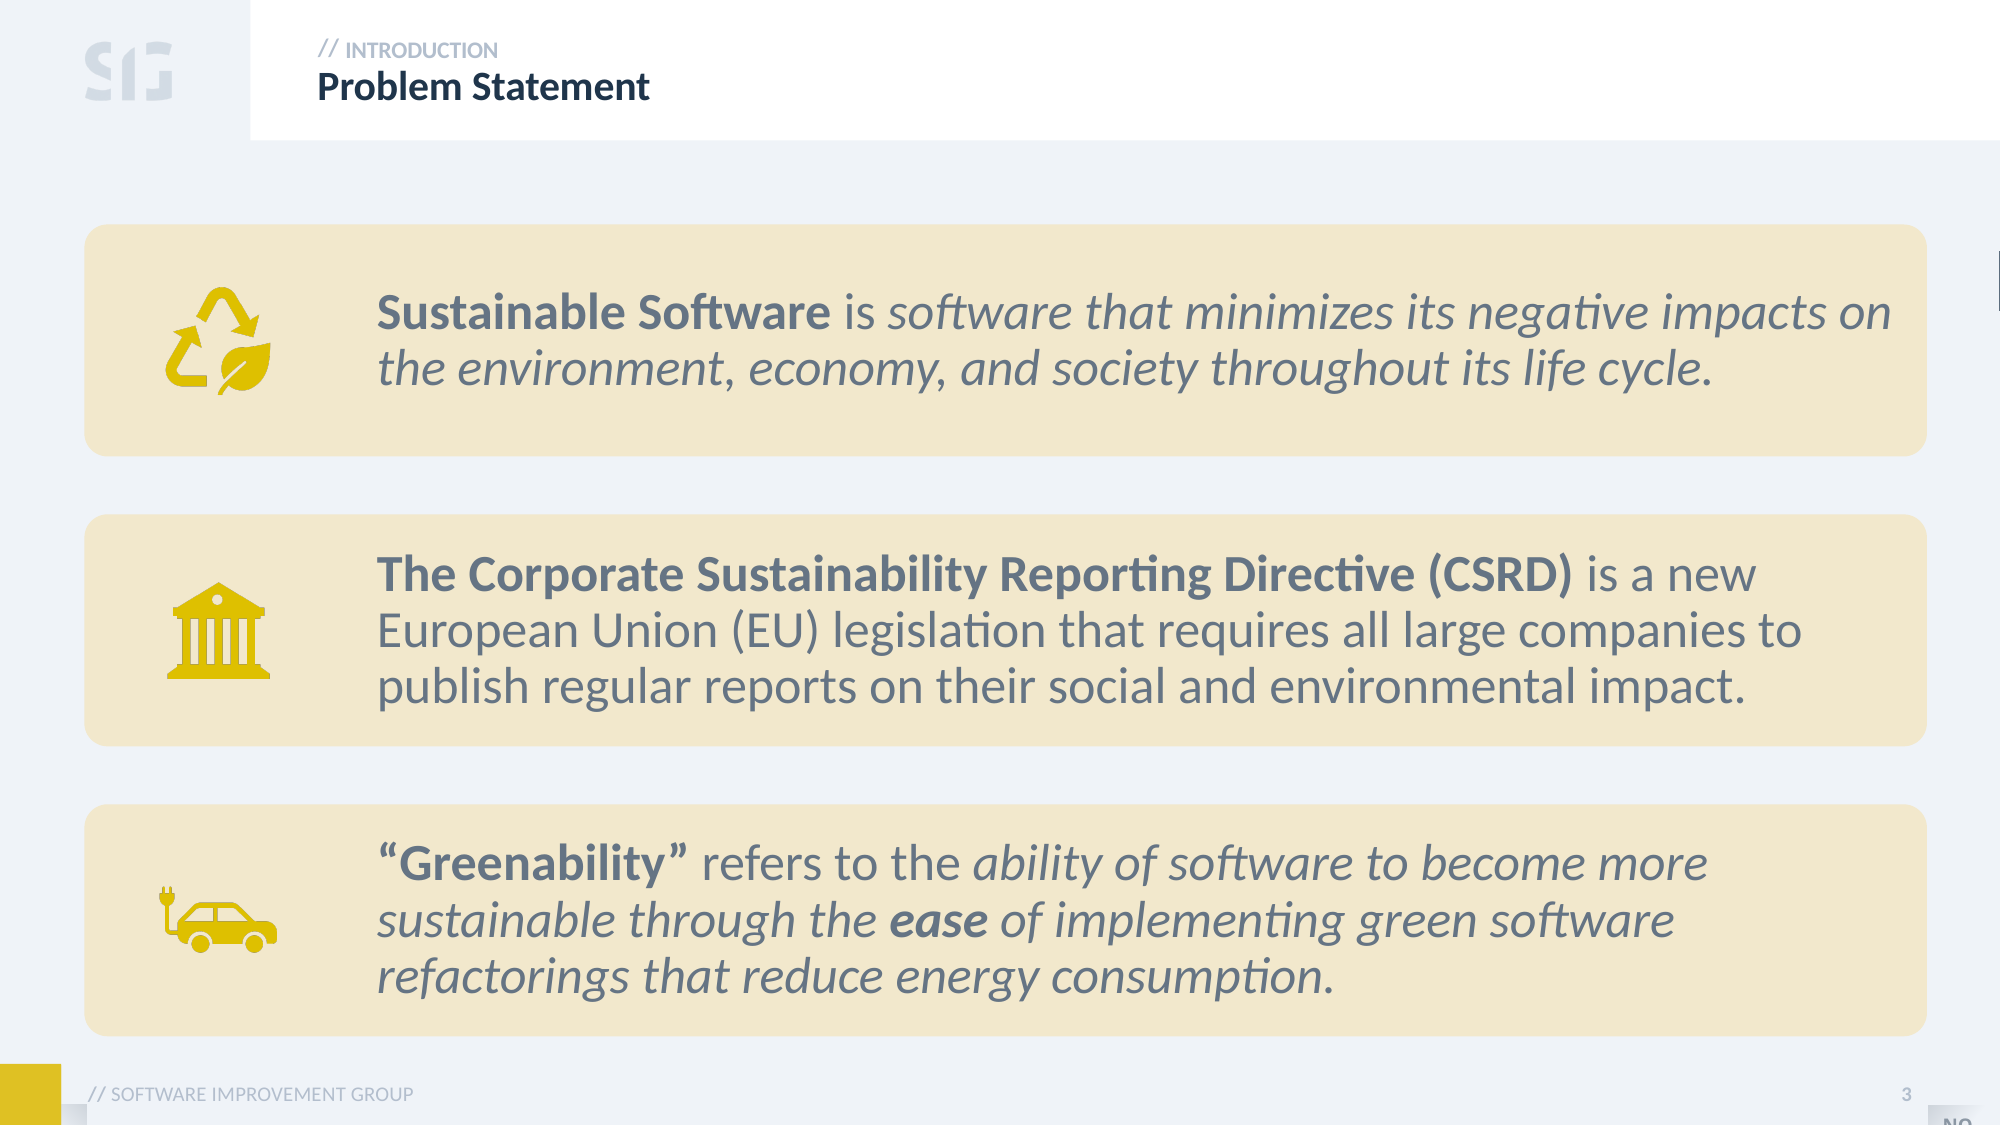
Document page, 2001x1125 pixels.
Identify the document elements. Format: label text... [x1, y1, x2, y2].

title Problem Statement [317, 64, 1927, 111]
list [84, 224, 1927, 1037]
list introduction [345, 27, 1927, 64]
slide_number 3 [1885, 1074, 1927, 1114]
